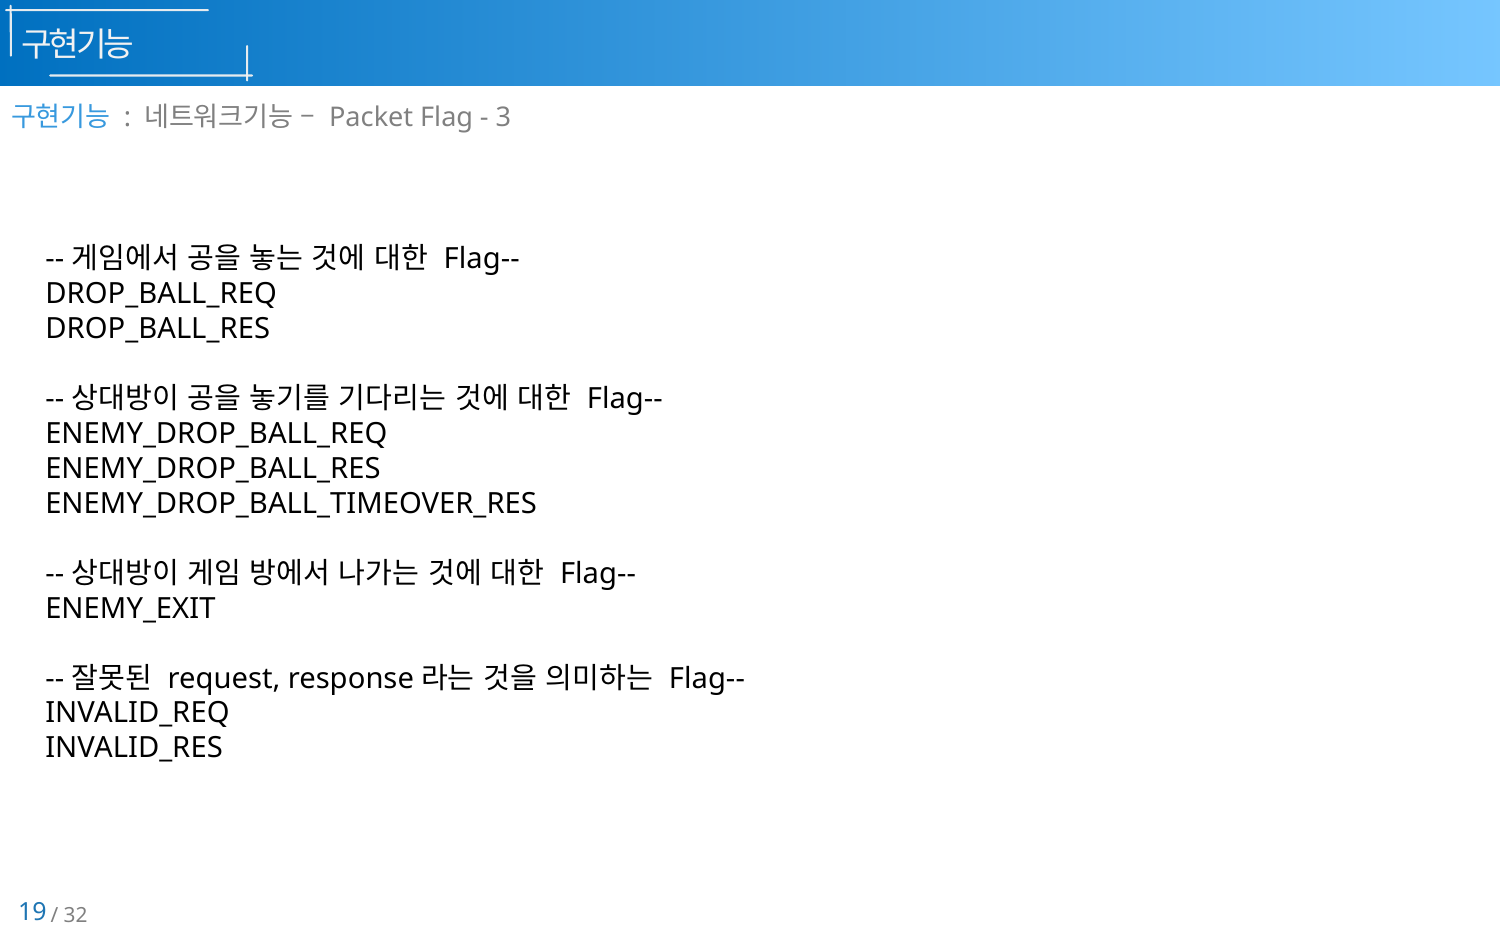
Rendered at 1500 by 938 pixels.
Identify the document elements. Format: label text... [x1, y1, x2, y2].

text_box --게임에서 공을 놓는 것에 대한 Flag-- DROP_BALL_REQ DROP_BALL_RES --상대방이 공을 놓기를 기다리는 것에 대한 Flag-- ENEMY_DROP_BALL_REQ ENEMY_DROP_BALL_RES ENEMY_DROP_BALL_TIMEOVER_RES --상대방이 게임 방에서 나가는 것에 대한 Flag-- ENEMY_EXIT --잘못된 request, response라는 것을 의미하는 Flag-- INVALID_REQ INVALID_RES [30, 197, 1390, 807]
text_box 구현기능 : 네트워크기능 – Packet Flag - 3 [0, 92, 1498, 139]
text_box 구현기능 [15, 23, 240, 64]
slide_number 19 [0, 887, 62, 938]
